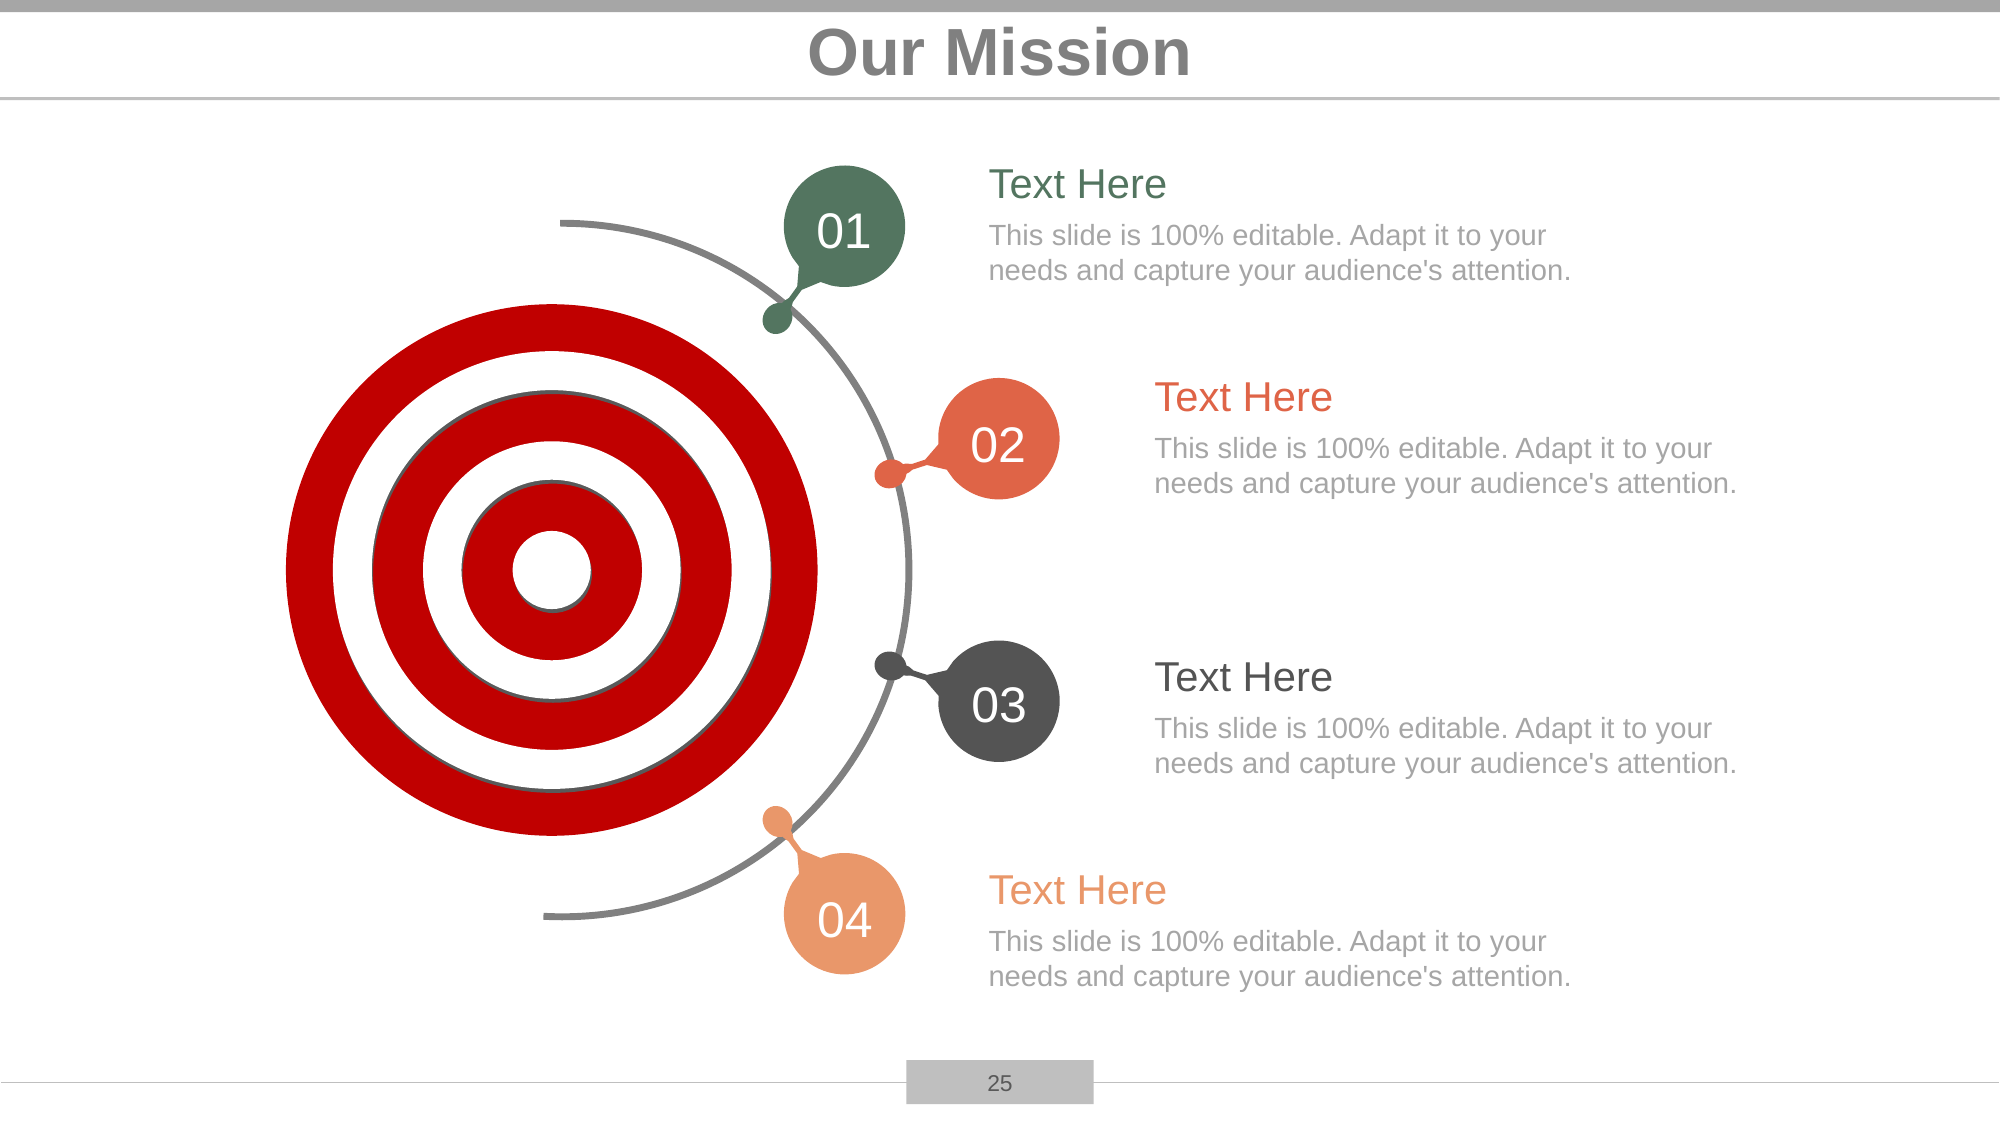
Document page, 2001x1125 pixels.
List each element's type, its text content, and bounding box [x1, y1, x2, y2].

title Our Mission [99, 14, 1900, 93]
slide_number 25 [967, 1052, 1033, 1113]
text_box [211, 149, 1788, 1001]
